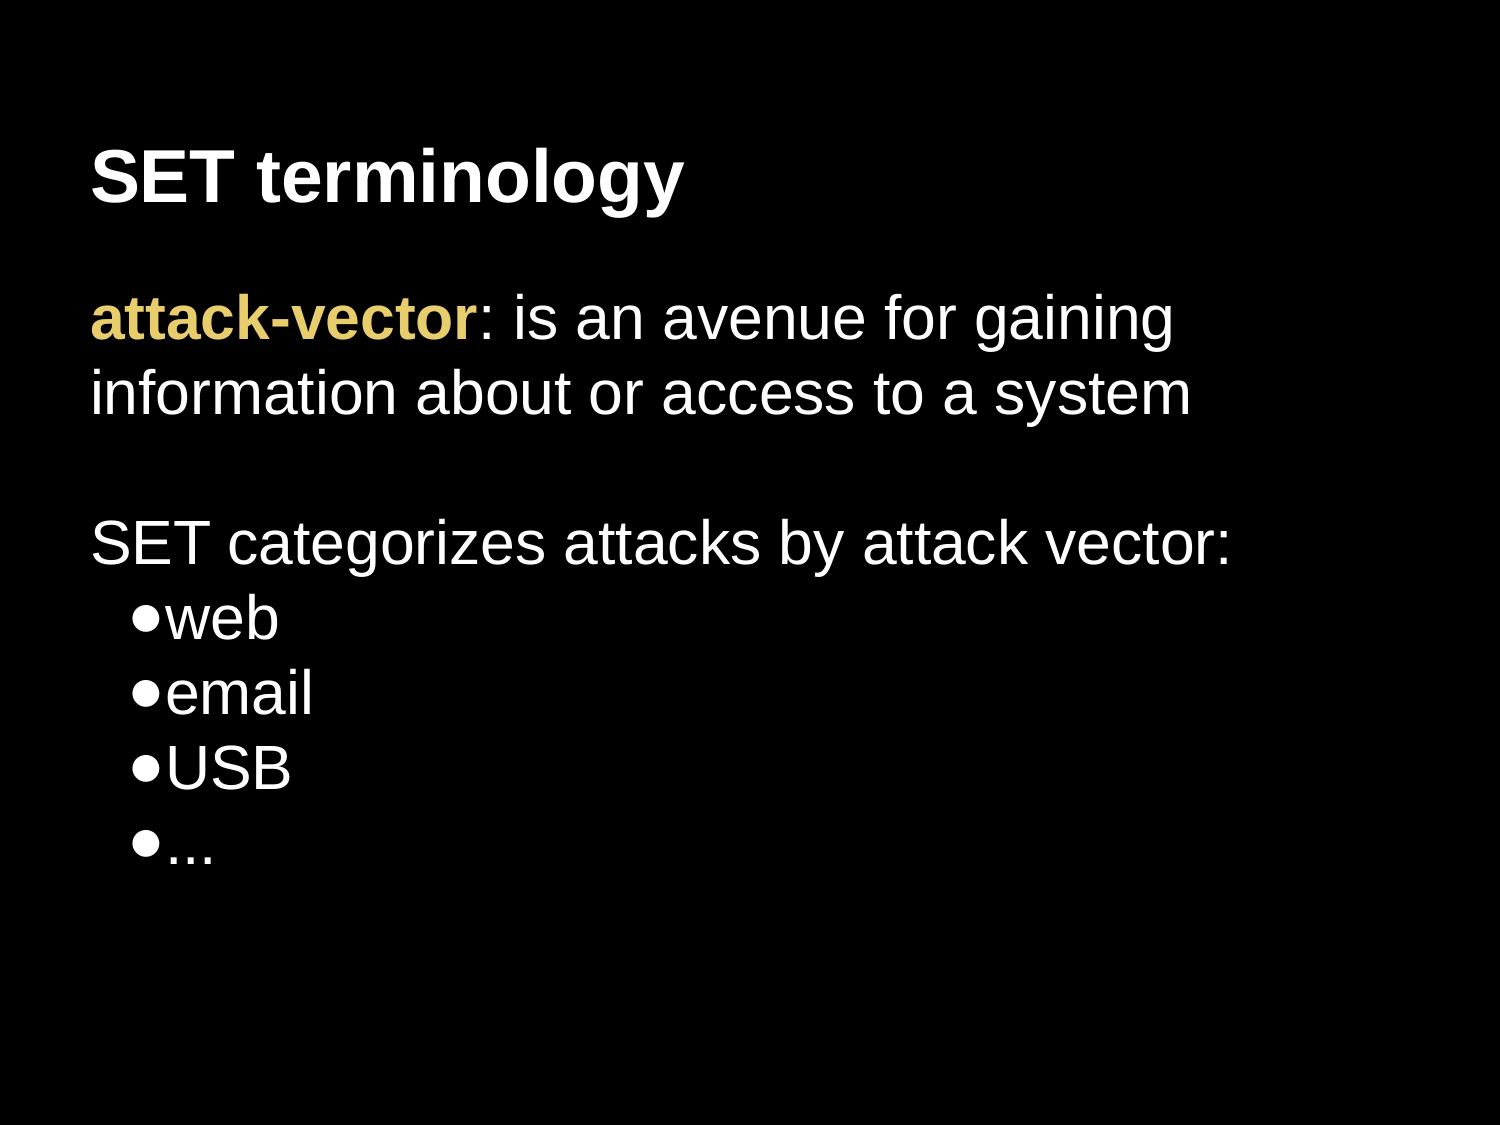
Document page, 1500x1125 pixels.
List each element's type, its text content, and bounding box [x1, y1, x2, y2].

list attack-vector: is an avenue for gaining information about or access to a system SET categorizes attacks by attack vector: web email USB ... [75, 262, 1425, 1078]
title SET terminology [75, 45, 1425, 233]
